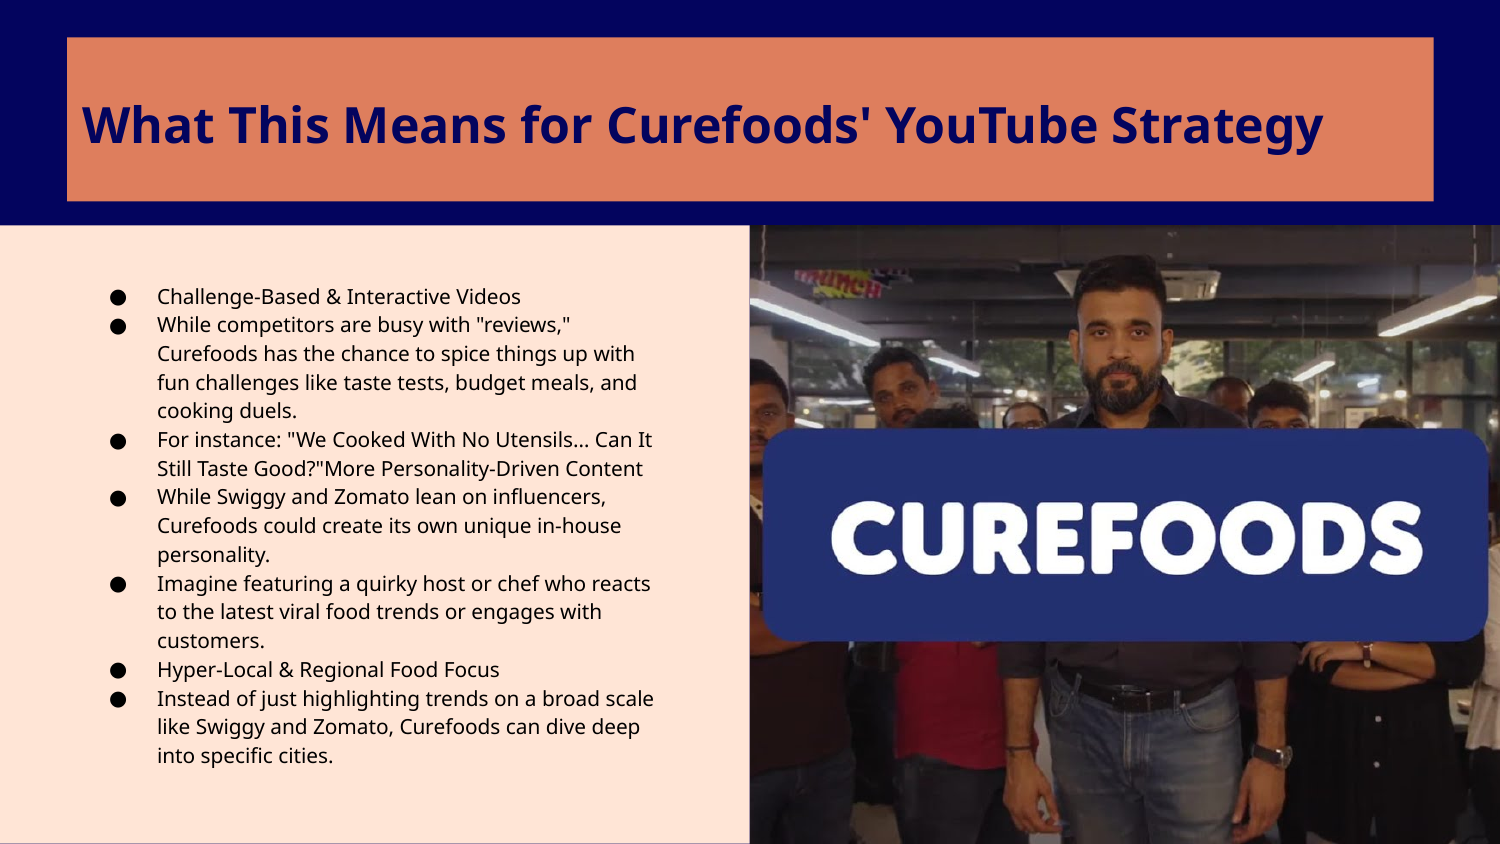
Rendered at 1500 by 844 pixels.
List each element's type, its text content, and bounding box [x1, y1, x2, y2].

title What This Means for Curefoods' YouTube Strategy [67, 37, 1434, 202]
list Challenge-Based & Interactive Videos While competitors are busy with "reviews," Curefoods has the chance to spice things up with fun challenges like taste tests, budget meals, and cooking duels. For instance: "We Cooked With No Utensils… Can It Still Taste Good?"More Personality-Driven Content While Swiggy and Zomato lean on influencers, Curefoods could create its own unique in-house personality. Imagine featuring a quirky host or chef who reacts to the latest viral food trends or engages with customers. Hyper-Local & Regional Food Focus Instead of just highlighting trends on a broad scale like Swiggy and Zomato, Curefoods can dive deep into specific cities. [67, 264, 684, 721]
picture [749, 225, 1500, 844]
